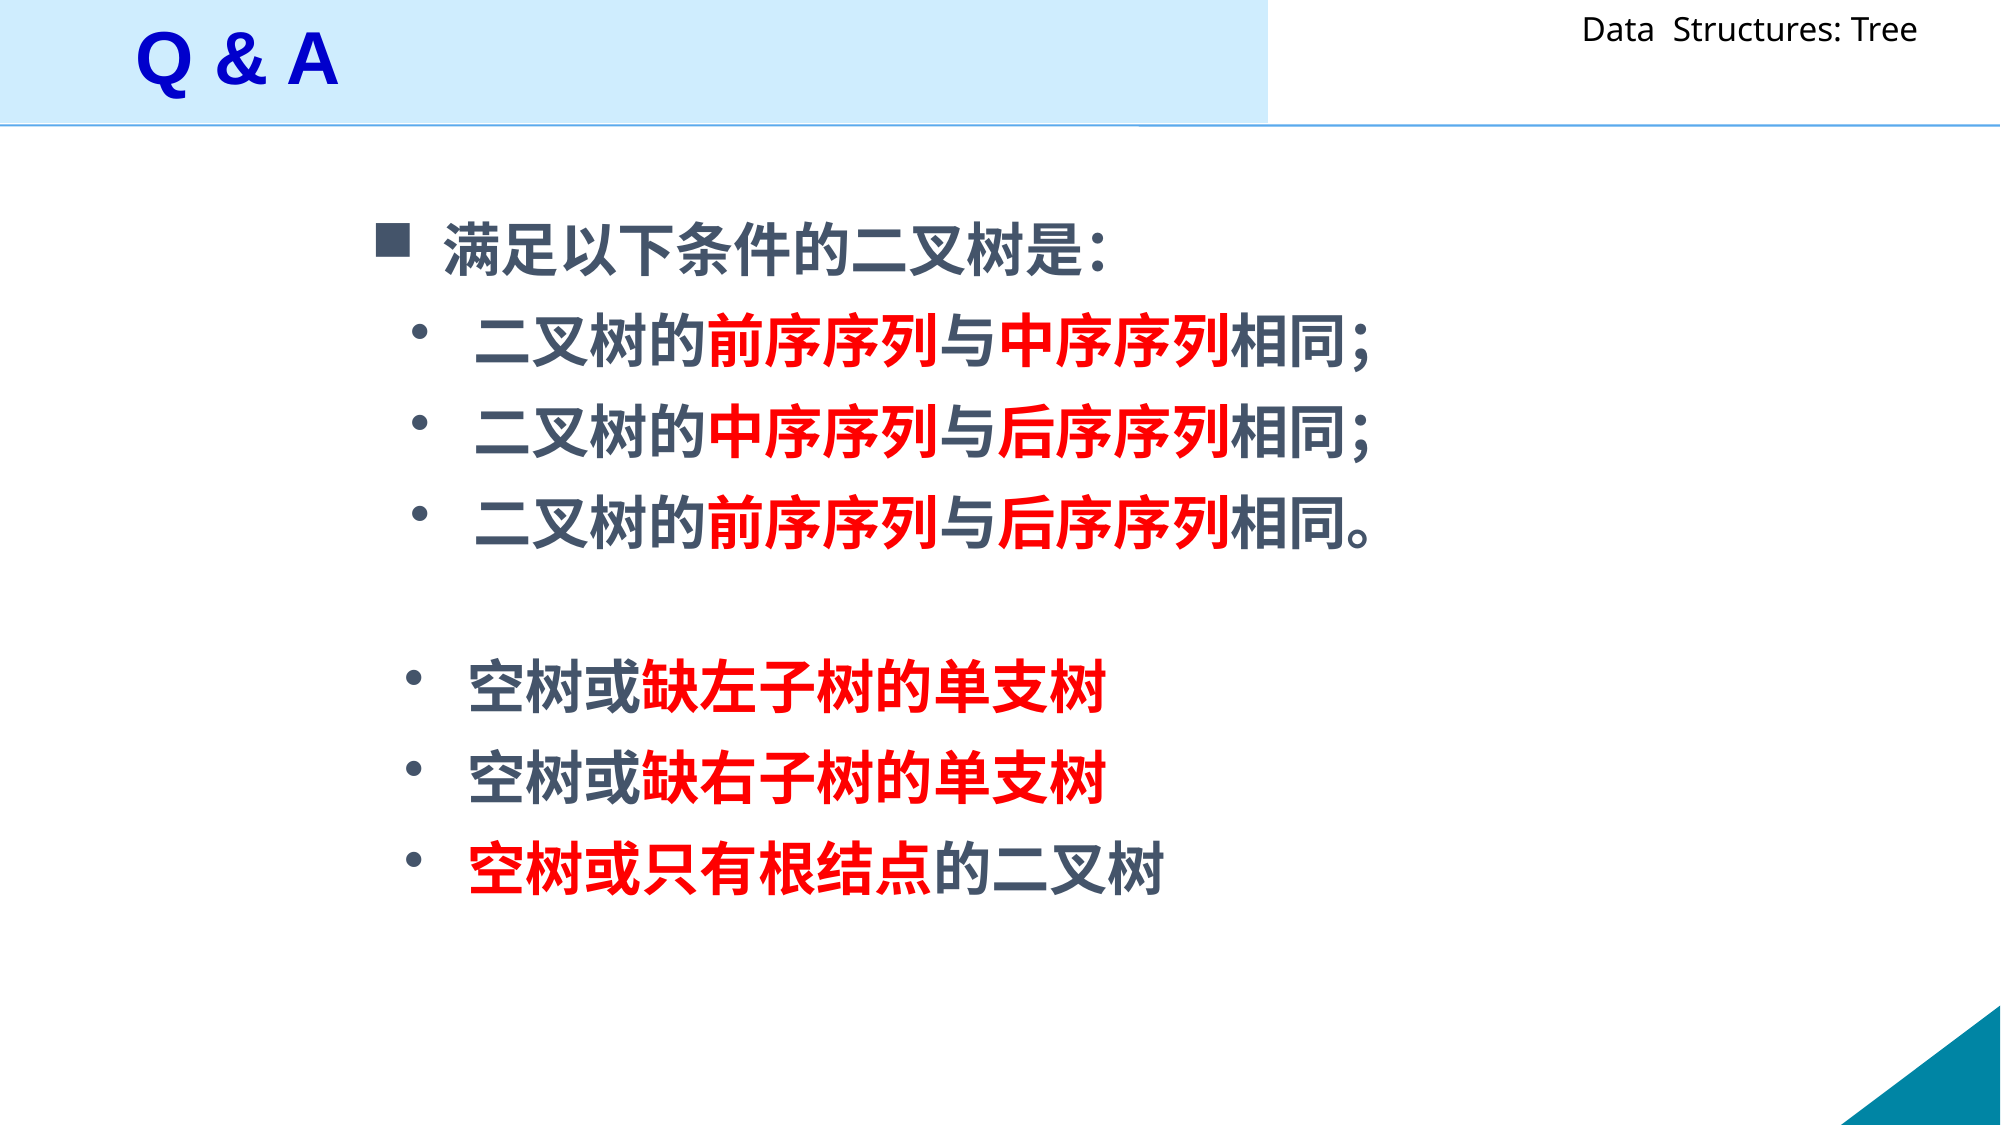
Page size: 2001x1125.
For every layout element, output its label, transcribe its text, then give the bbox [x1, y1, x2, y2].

text_box 空树或缺左子树的单支树 空树或缺右子树的单支树 空树或只有根结点的二叉树 [350, 621, 1485, 910]
text_box 满足以下条件的二叉树是： 二叉树的前序序列与中序序列相同； 二叉树的中序序列与后序序列相同； 二叉树的前序序列与后序序列相同。 [356, 184, 1750, 564]
text_box Q & A [102, 19, 374, 90]
